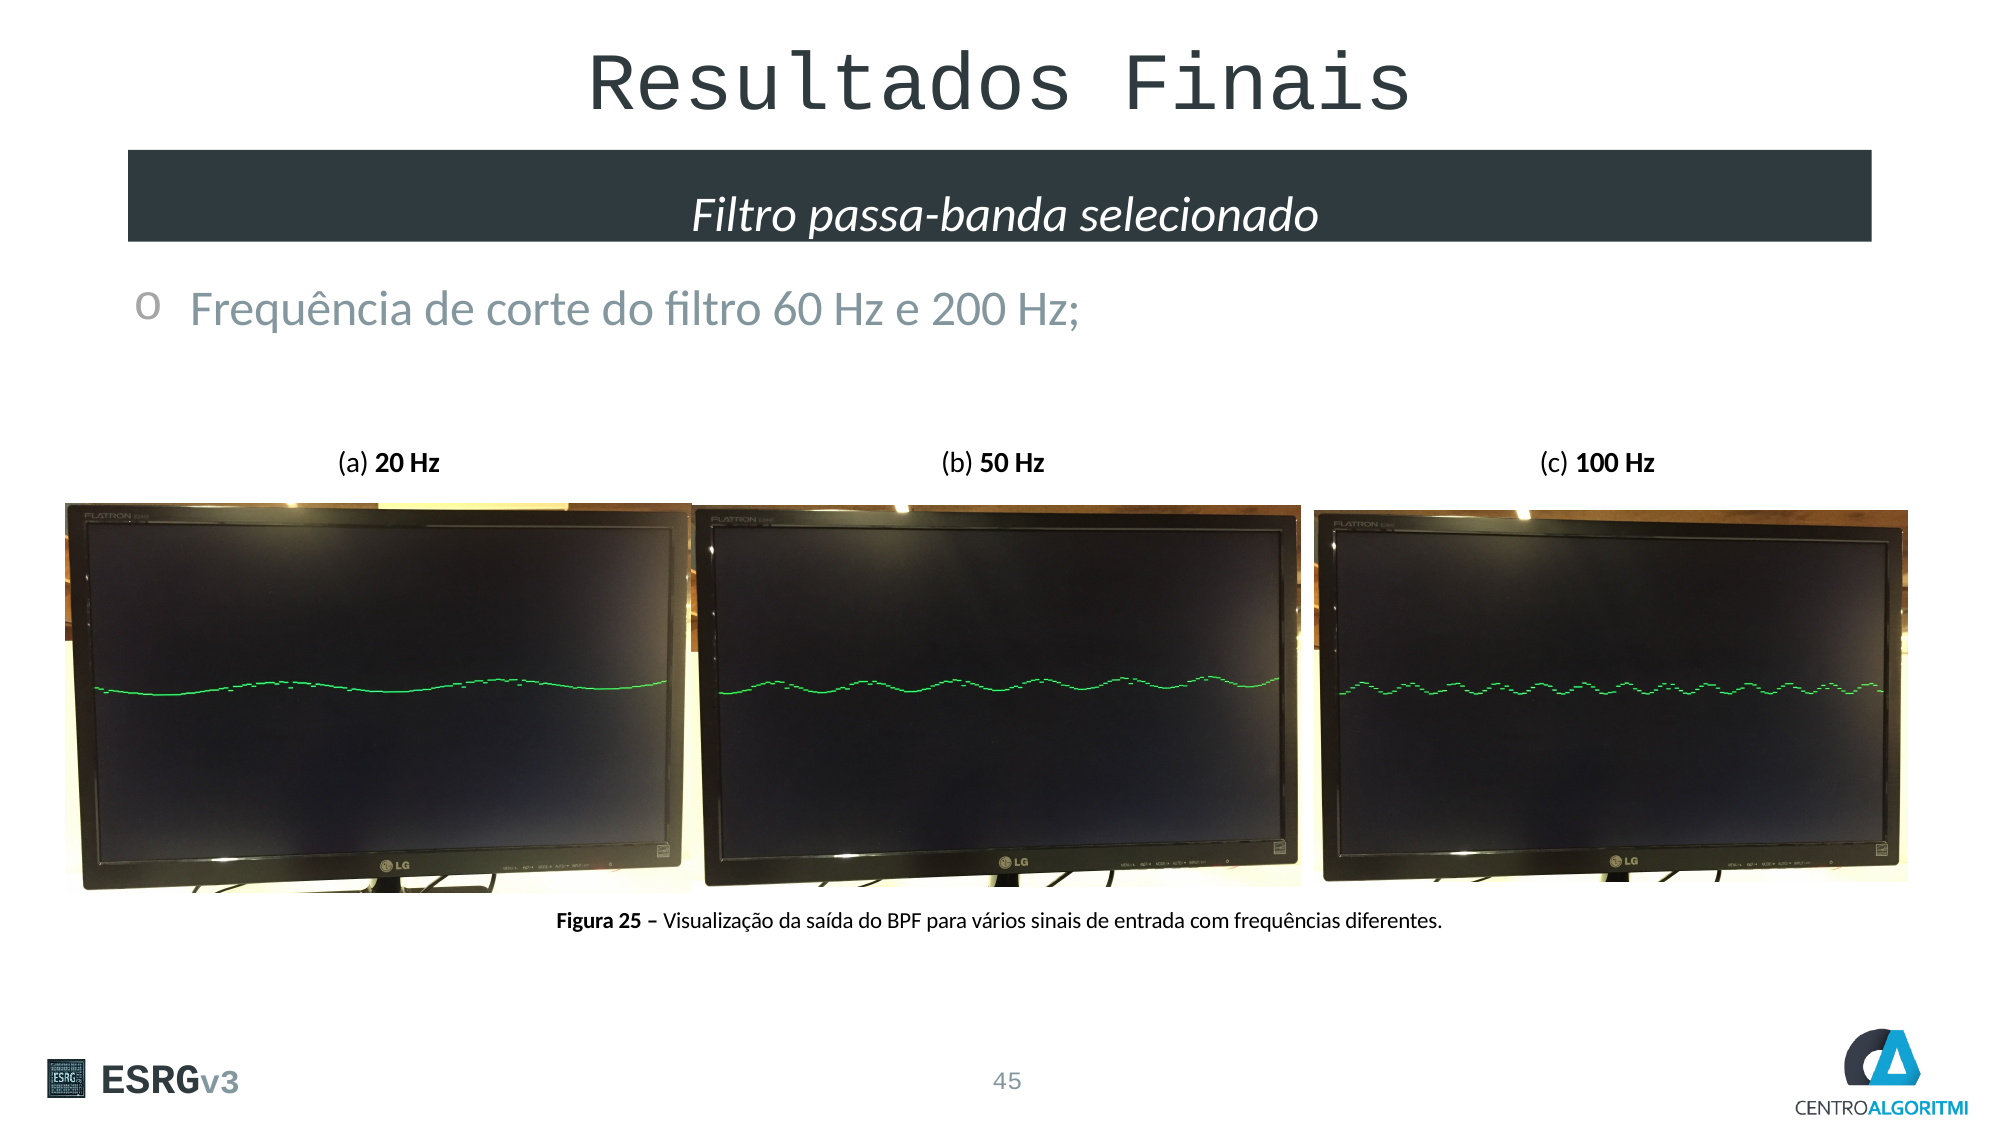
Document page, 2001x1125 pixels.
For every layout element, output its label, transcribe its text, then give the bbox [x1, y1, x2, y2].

footer ESRGv3 [98, 1056, 243, 1125]
text_box Figura 25 – Visualização da saída do BPF para vários sinais de entrada com frequências diferentes. [492, 903, 1508, 933]
text_box [1795, 1028, 1968, 1115]
picture [1314, 510, 1908, 882]
title Resultados Finais [302, 26, 1698, 149]
text_box (c) 100 Hz [1501, 441, 1694, 479]
text_box [47, 1059, 86, 1098]
text_box Frequência de corte do filtro 60 Hz e 200 Hz; [56, 260, 1916, 336]
picture [65, 502, 1302, 893]
text_box (b) 50 Hz [897, 441, 1089, 479]
text_box (a) 20 Hz [292, 440, 485, 478]
text_box Filtro passa-banda selecionado [128, 149, 1872, 242]
text_box 45 [986, 1066, 1075, 1095]
